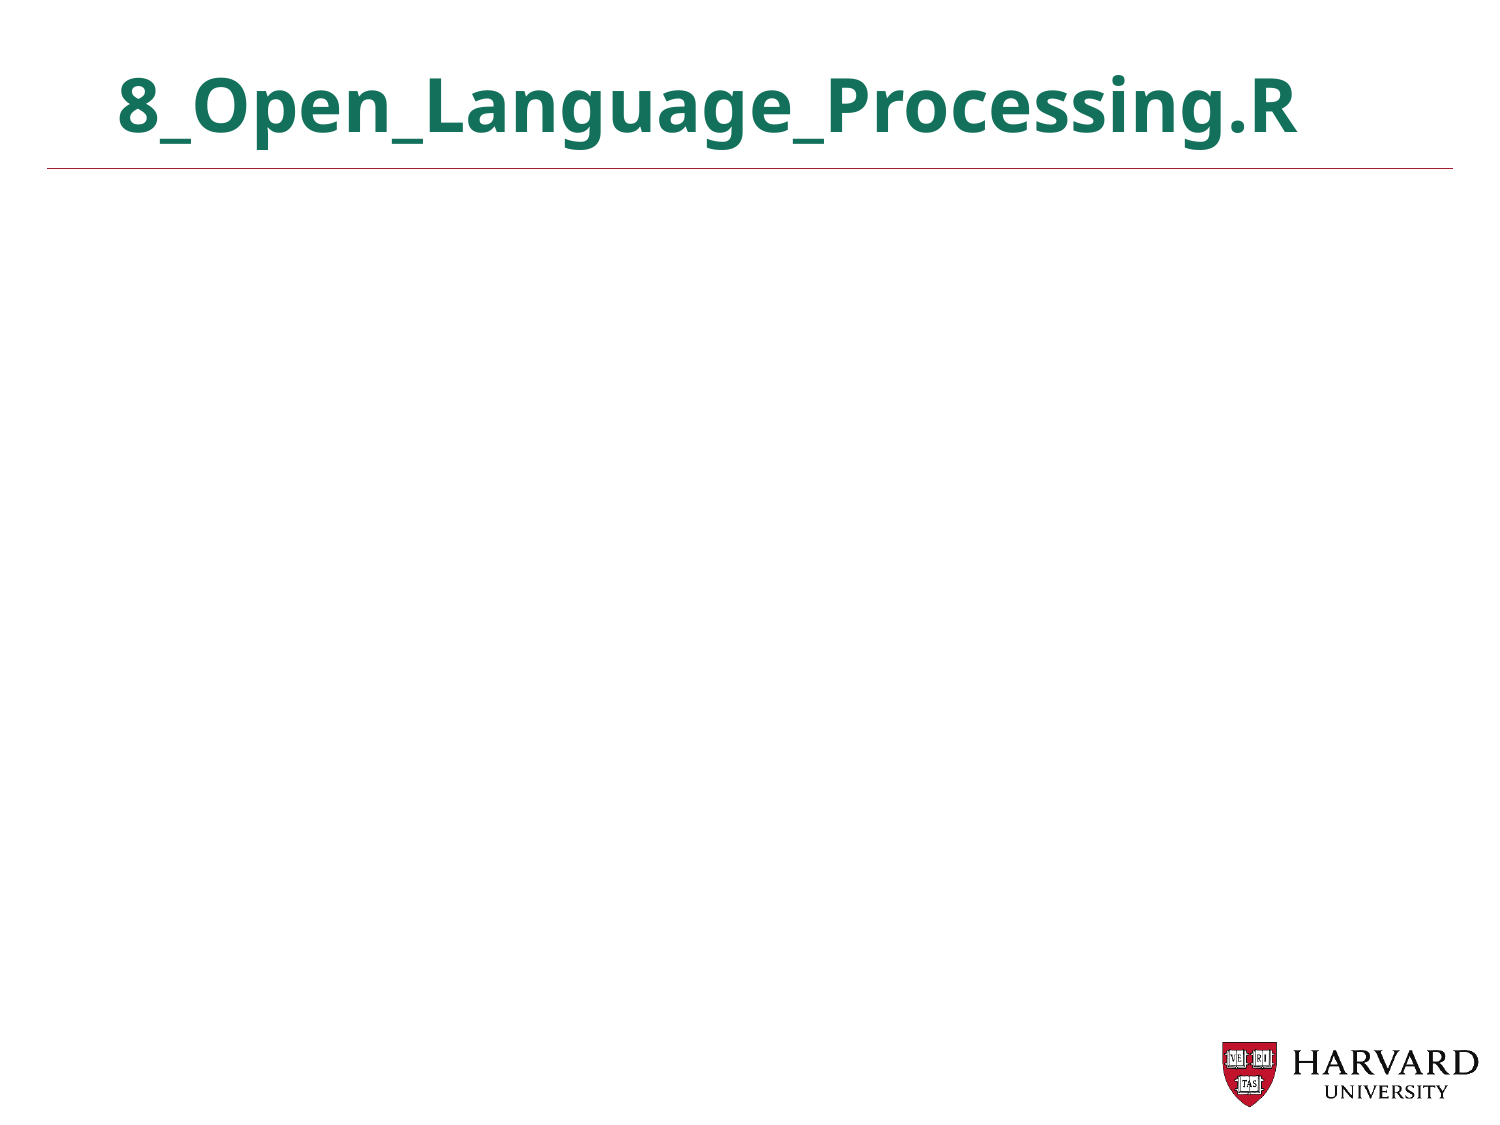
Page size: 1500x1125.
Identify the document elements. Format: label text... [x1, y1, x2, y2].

title 8_Open_Language_Processing.R [103, 59, 1397, 157]
picture [1200, 1024, 1500, 1125]
